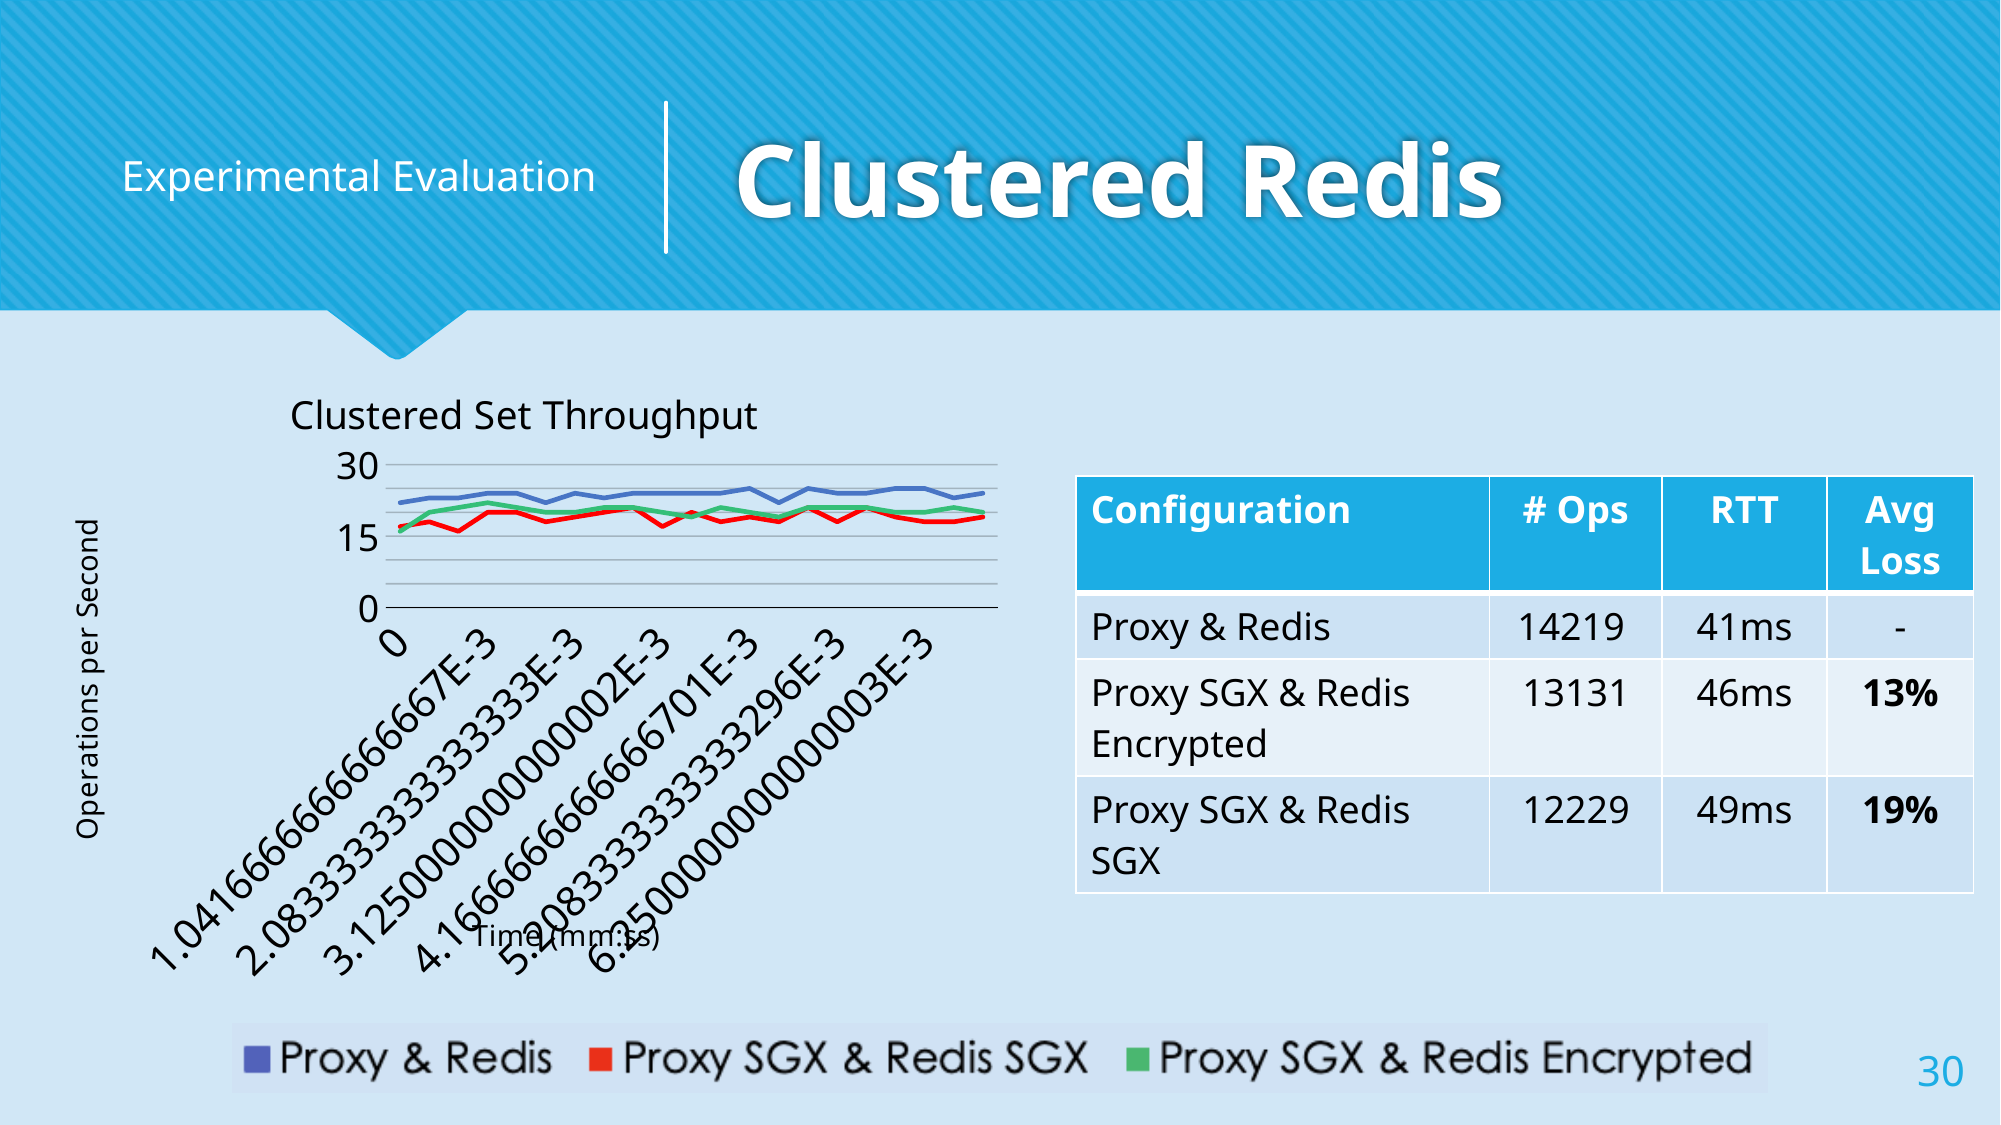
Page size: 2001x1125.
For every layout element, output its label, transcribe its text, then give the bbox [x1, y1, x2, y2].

table_cell 14219 [1490, 596, 1661, 658]
table_cell Proxy SGX & Redis Encrypted [1077, 660, 1489, 775]
table_cell 13% [1828, 660, 1973, 775]
title Clustered Redis [718, 74, 1888, 282]
table_header # Ops [1490, 477, 1661, 590]
table_header Avg Loss [1828, 477, 1973, 590]
table_cell Proxy & Redis [1077, 596, 1489, 658]
text_box Experimental Evaluation [31, 74, 612, 282]
slide_number 30 [1805, 1022, 1981, 1104]
table_header RTT [1663, 477, 1826, 590]
picture [232, 1023, 1768, 1093]
table_cell 19% [1828, 777, 1973, 892]
table_cell 13131 [1490, 660, 1661, 775]
table_cell Proxy SGX & Redis SGX [1077, 777, 1489, 892]
table_cell 49ms [1663, 777, 1826, 892]
chart [30, 354, 1018, 990]
table_header Configuration [1077, 477, 1489, 590]
table_cell 46ms [1663, 660, 1826, 775]
table_cell 41ms [1663, 596, 1826, 658]
table_cell 12229 [1490, 777, 1661, 892]
table_cell - [1828, 596, 1973, 658]
